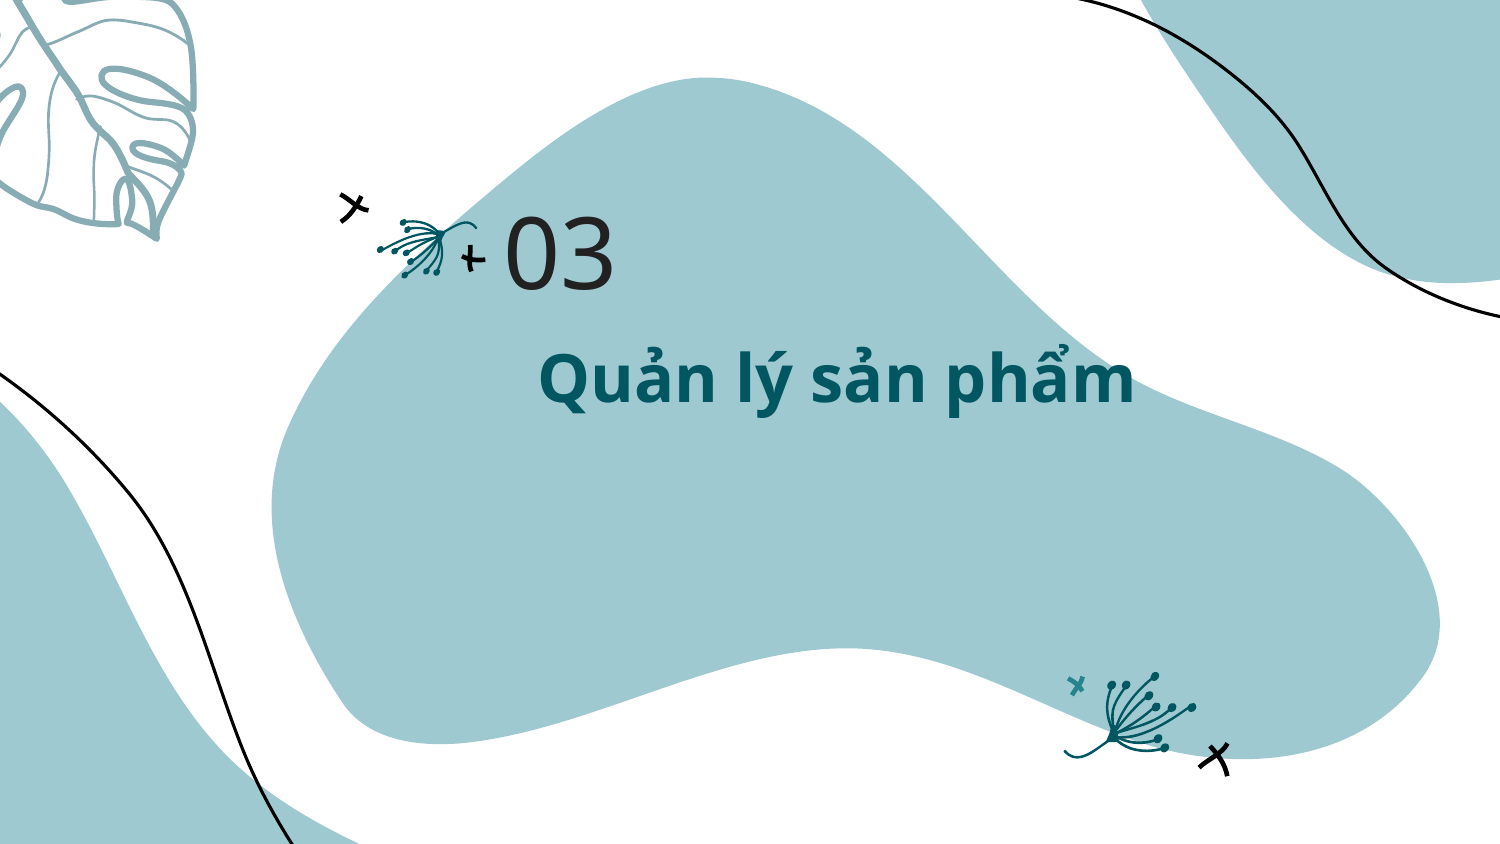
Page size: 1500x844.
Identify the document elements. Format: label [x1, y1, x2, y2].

text_box [0, 0, 1500, 844]
